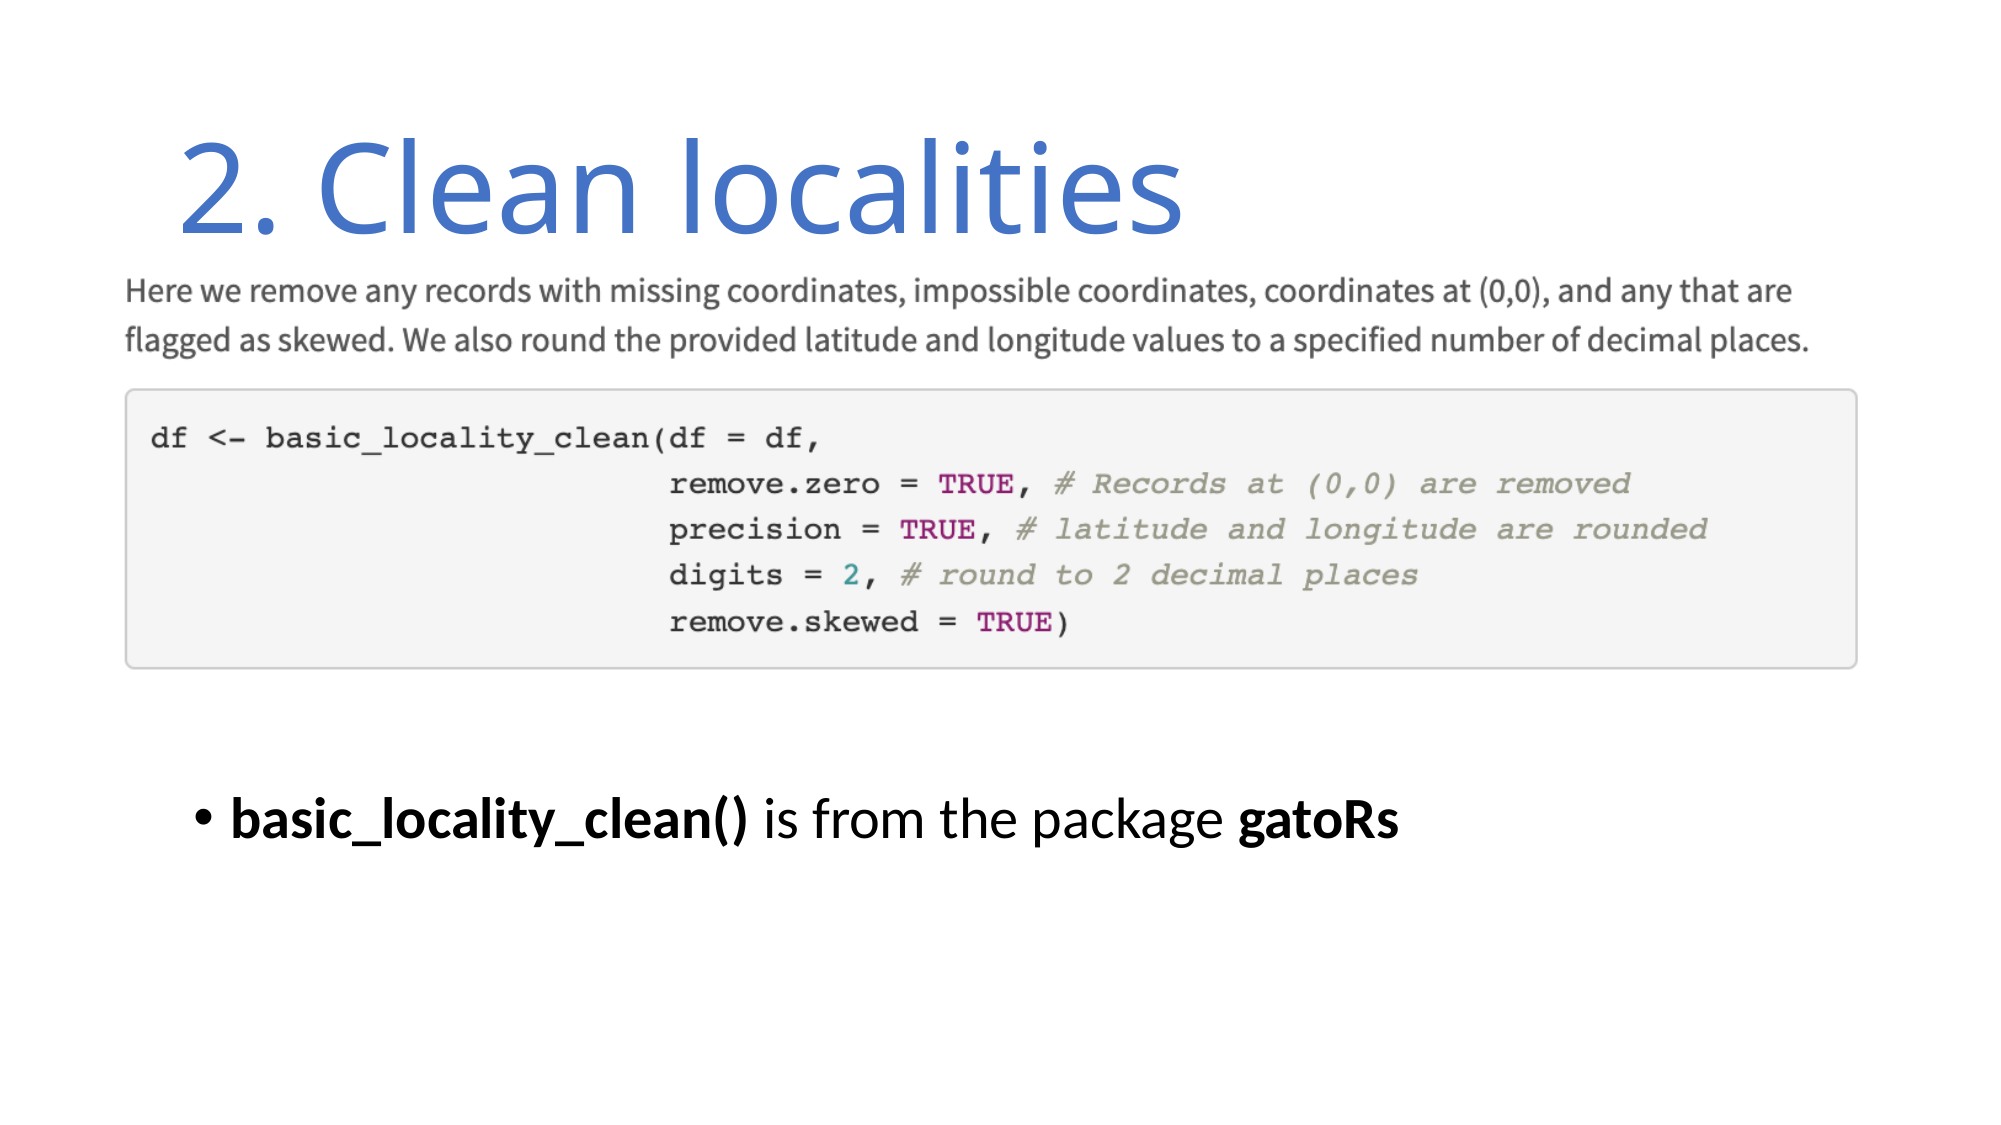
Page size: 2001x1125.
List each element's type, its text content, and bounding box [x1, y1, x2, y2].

text_box 2. Clean localities [162, 84, 1888, 303]
picture [115, 254, 1885, 693]
text_box basic_locality_clean() is from the package gatoRs [178, 780, 1904, 1125]
